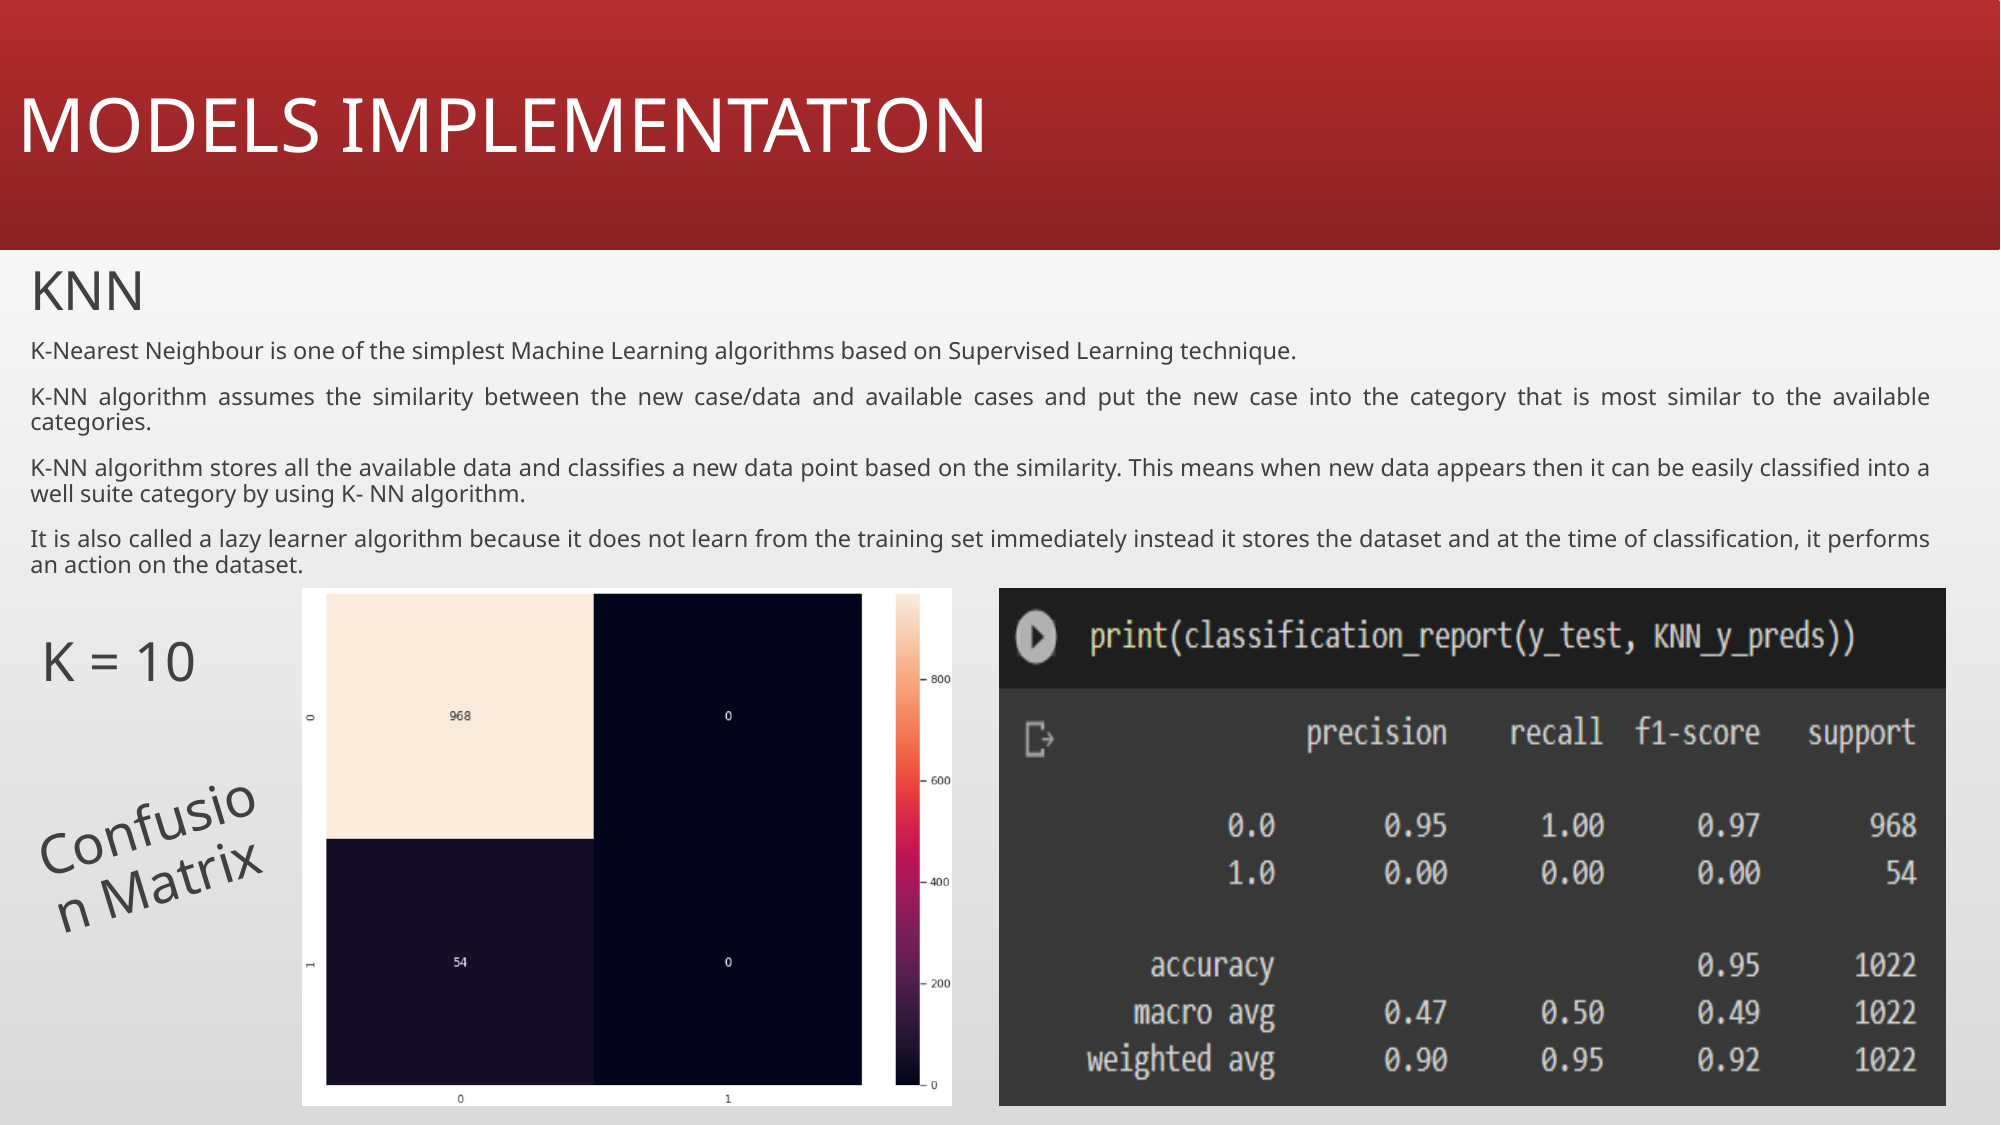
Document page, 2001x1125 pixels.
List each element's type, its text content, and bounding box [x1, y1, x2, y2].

picture [999, 588, 1946, 1106]
text_box KNN [15, 256, 1823, 333]
text_box K = 10 [27, 627, 302, 705]
text_box Confusion Matrix [15, 746, 302, 949]
title MODELS IMPLEMENTATION [2, 19, 1653, 237]
picture [302, 588, 952, 1106]
list K-Nearest Neighbour is one of the simplest Machine Learning algorithms based on Supervised Learning technique. K-NN algorithm assumes the similarity between the new case/data and available cases and put the new case into the category that is most similar to the available categories. K-NN algorithm stores all the available data and classifies a new data point based on the similarity. This means when new data appears then it can be easily classified into a well suite category by using K- NN algorithm. It is also called a lazy learner algorithm because it does not learn from the training set immediately instead it stores the dataset and at the time of classification, it performs an action on the dataset. [15, 331, 1946, 588]
